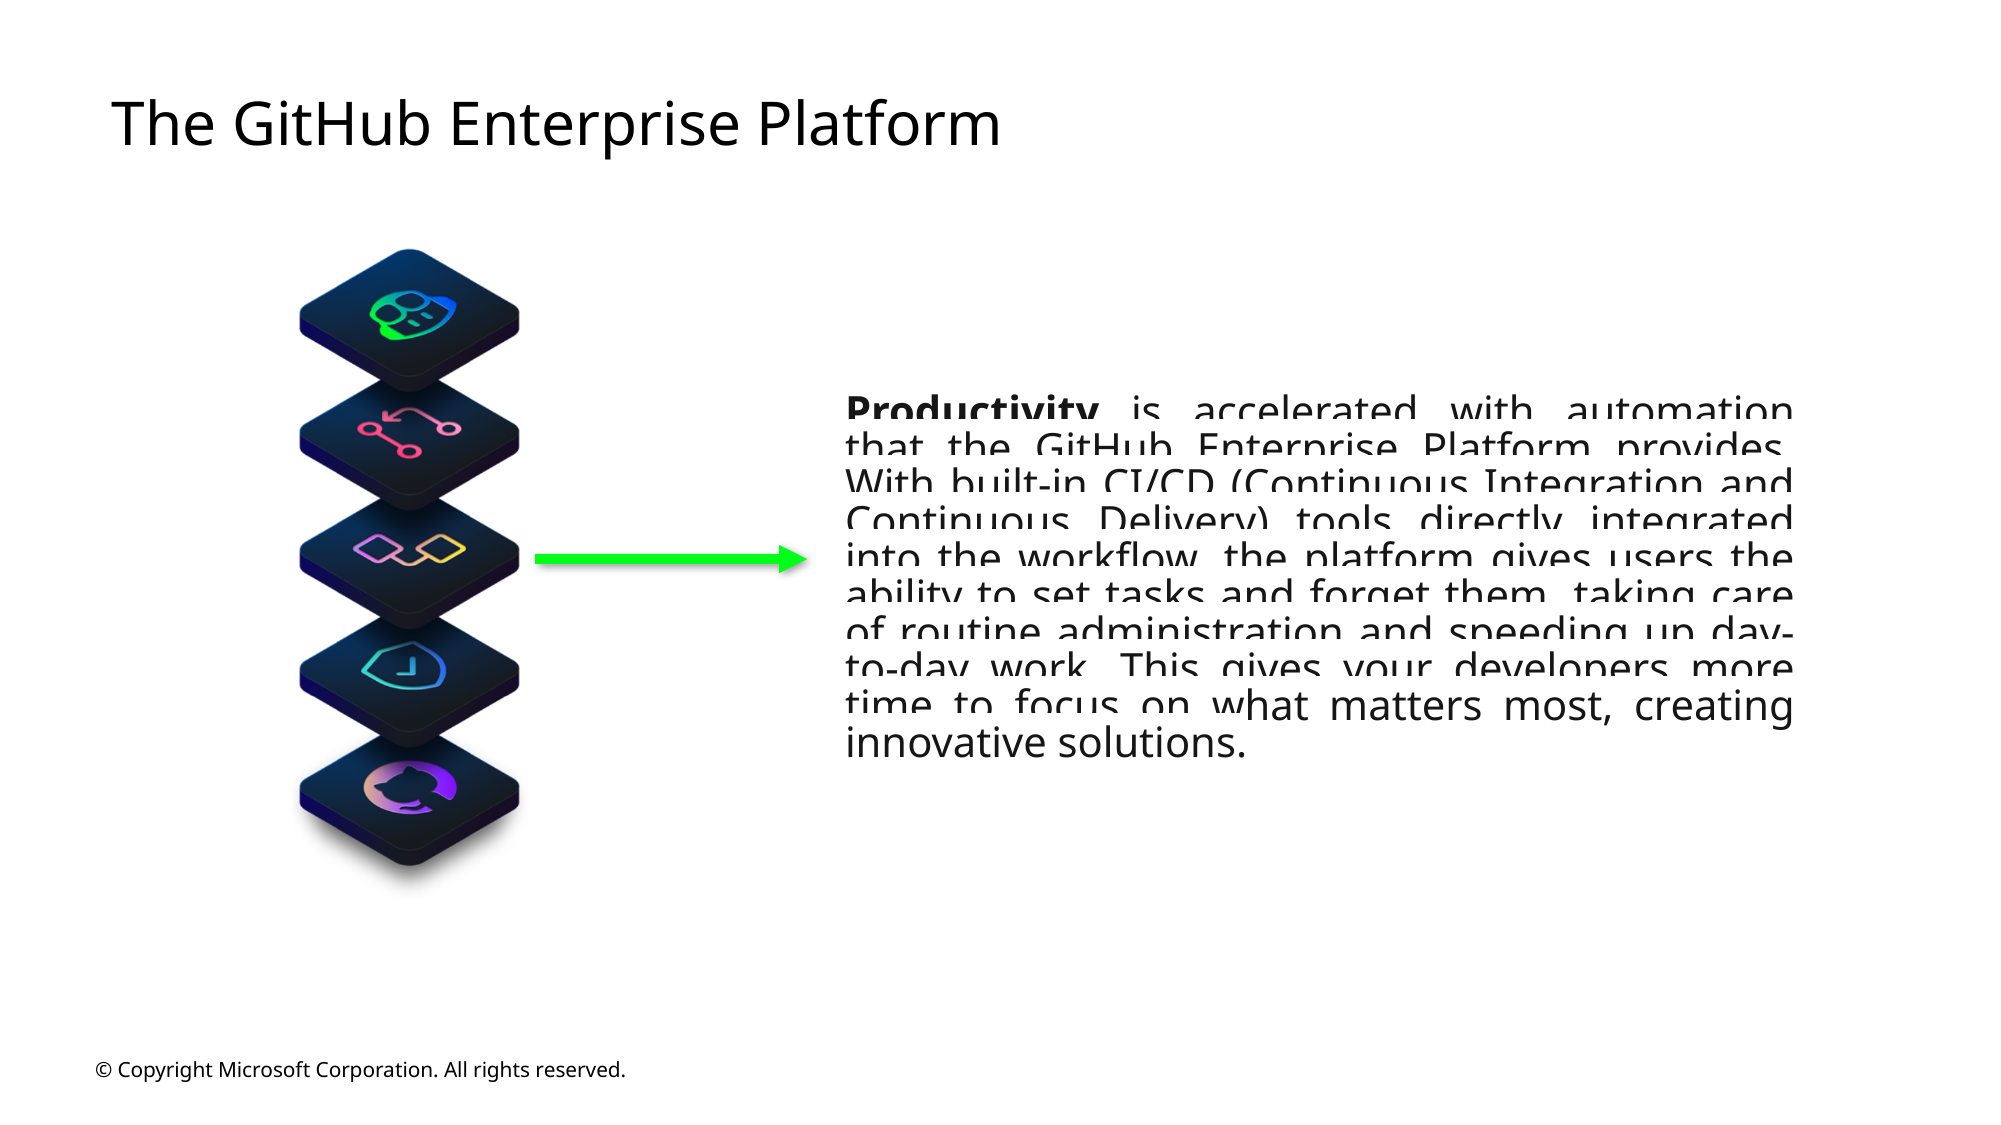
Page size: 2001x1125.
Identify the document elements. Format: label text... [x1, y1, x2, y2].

picture [204, 162, 605, 962]
title The GitHub Enterprise Platform [96, 96, 1441, 157]
text_box © Copyright Microsoft Corporation. All rights reserved. [95, 1053, 776, 1086]
list Productivity is accelerated with automation that the GitHub Enterprise Platform provides. With built-in CI/CD (Continuous Integration and Continuous Delivery) tools directly integrated into the workflow, the platform gives users the ability to set tasks and forget them, taking care of routine administration and speeding up day-to-day work. This gives your developers more time to focus on what matters most, creating innovative solutions. [844, 519, 1795, 644]
